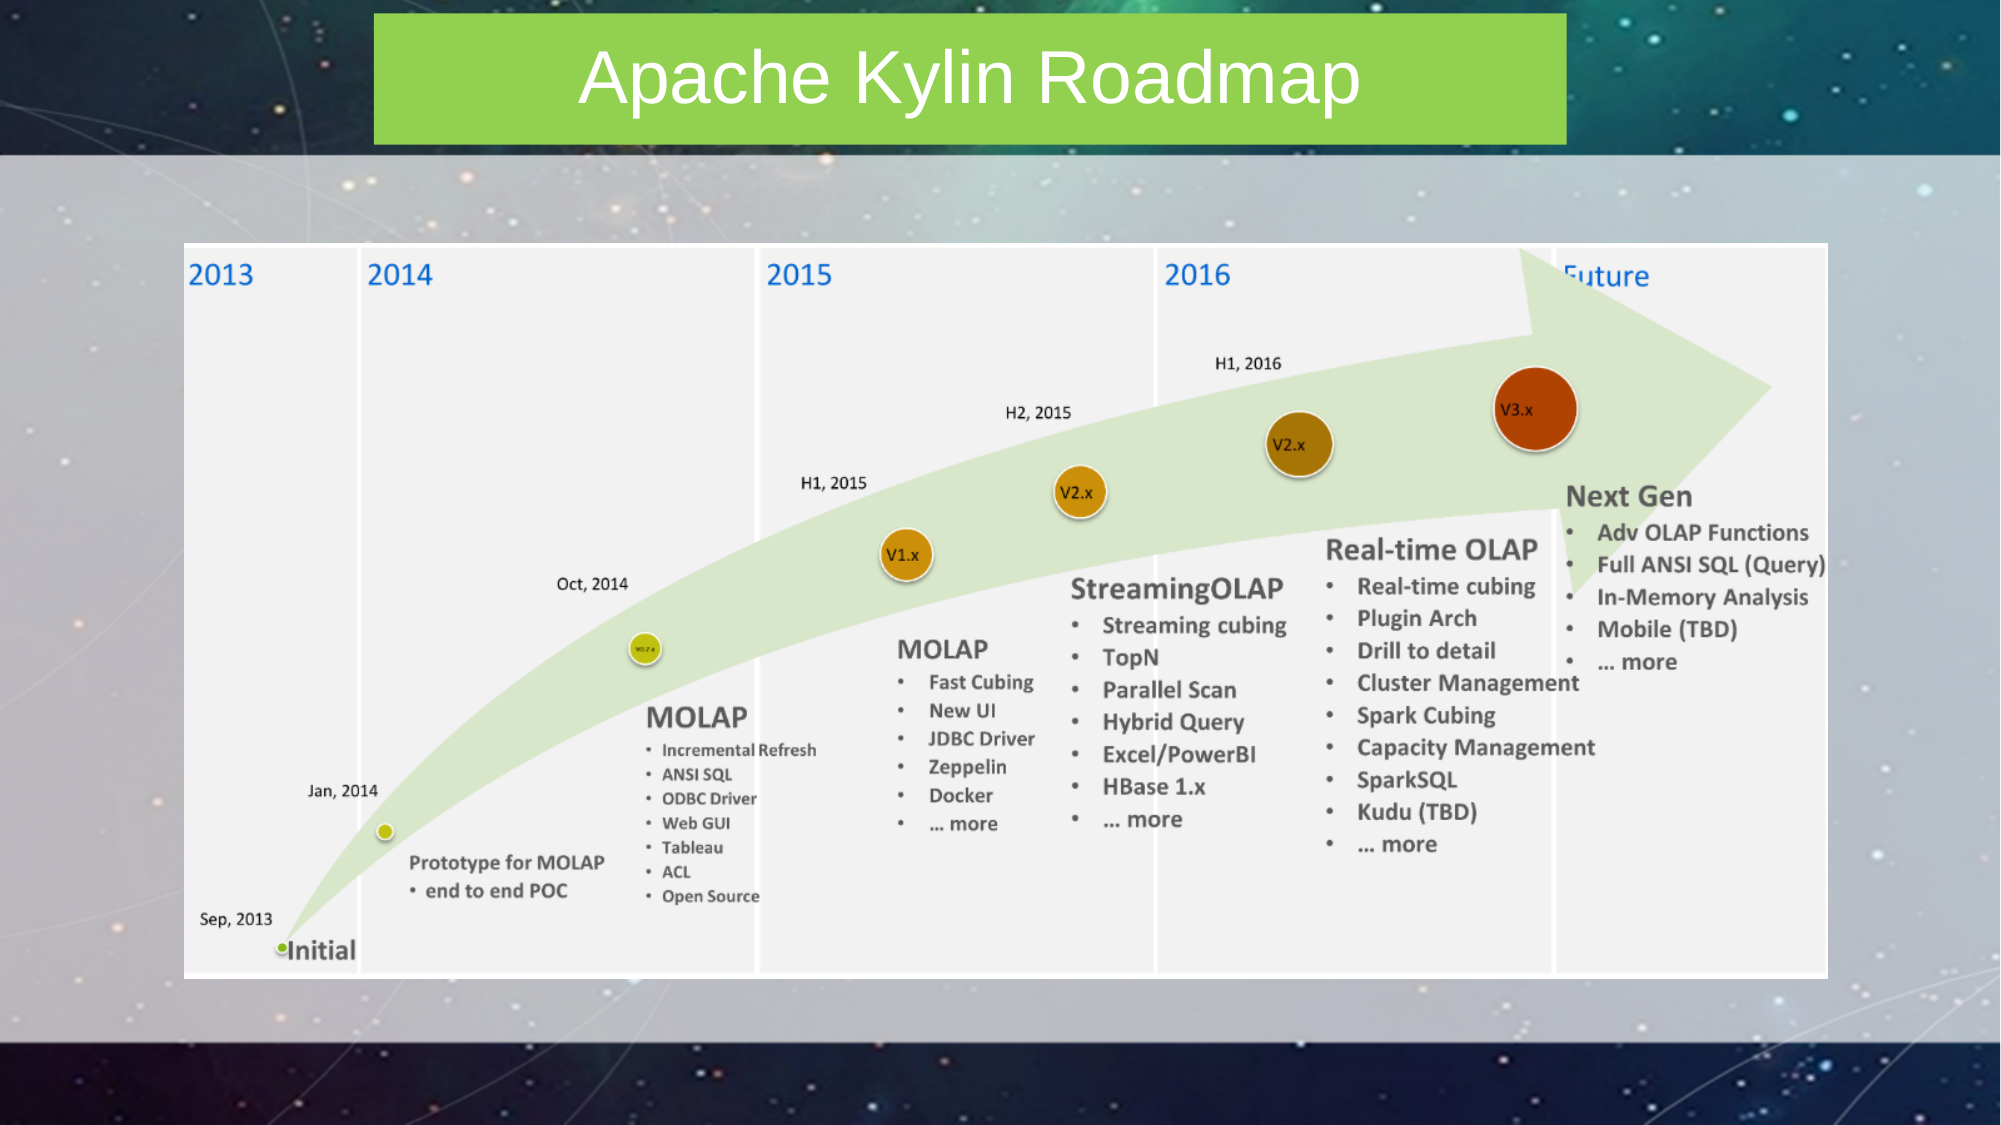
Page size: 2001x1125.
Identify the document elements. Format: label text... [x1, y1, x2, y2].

picture [0, 0, 2001, 1125]
text_box Apache Kylin Roadmap [373, 13, 1567, 145]
